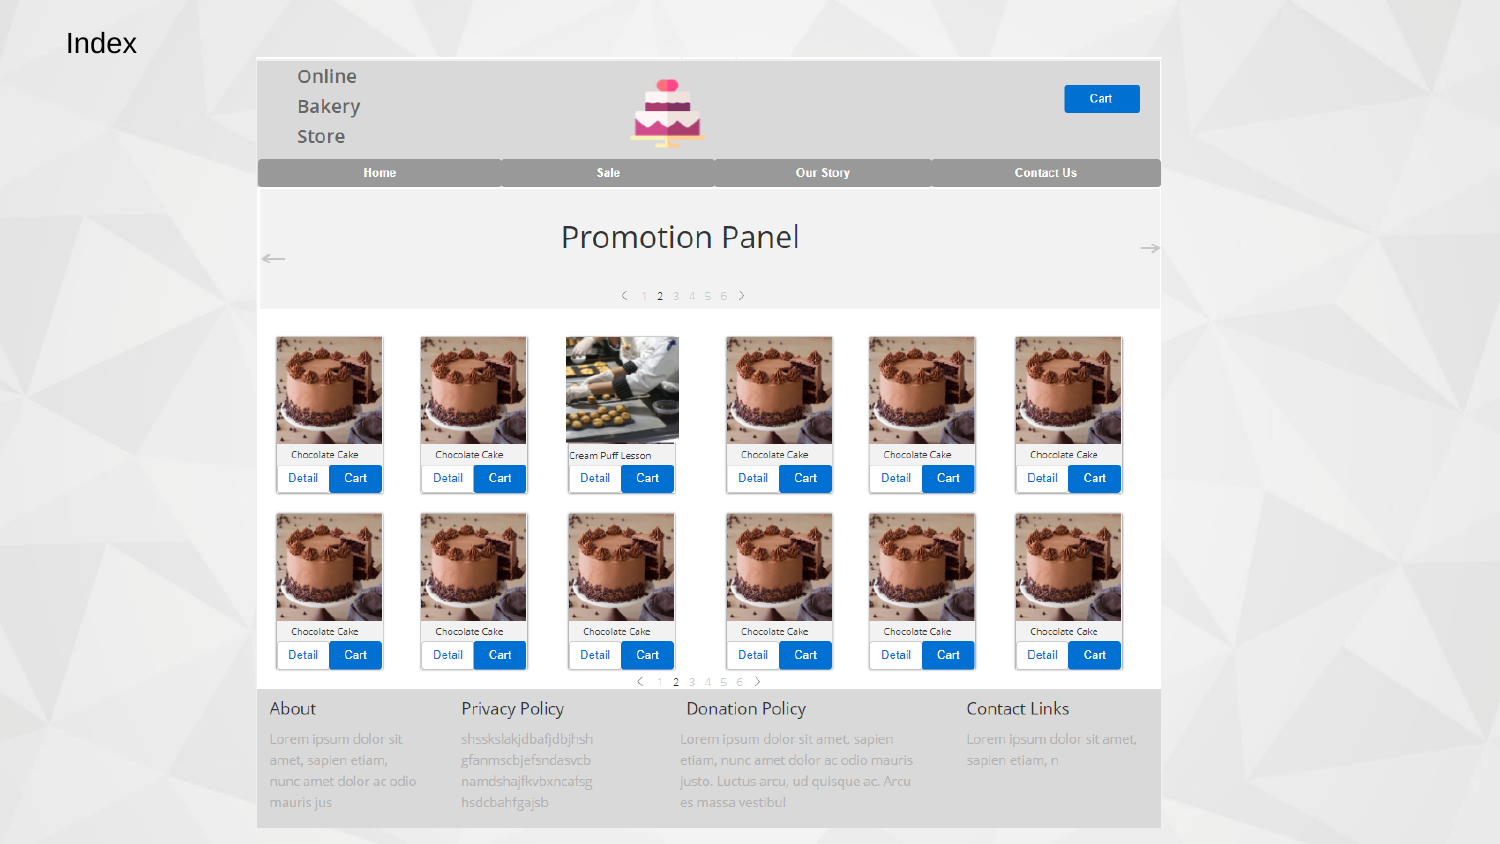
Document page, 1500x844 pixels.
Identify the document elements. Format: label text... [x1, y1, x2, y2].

picture [0, 0, 1500, 844]
text_box Index [50, 8, 915, 110]
